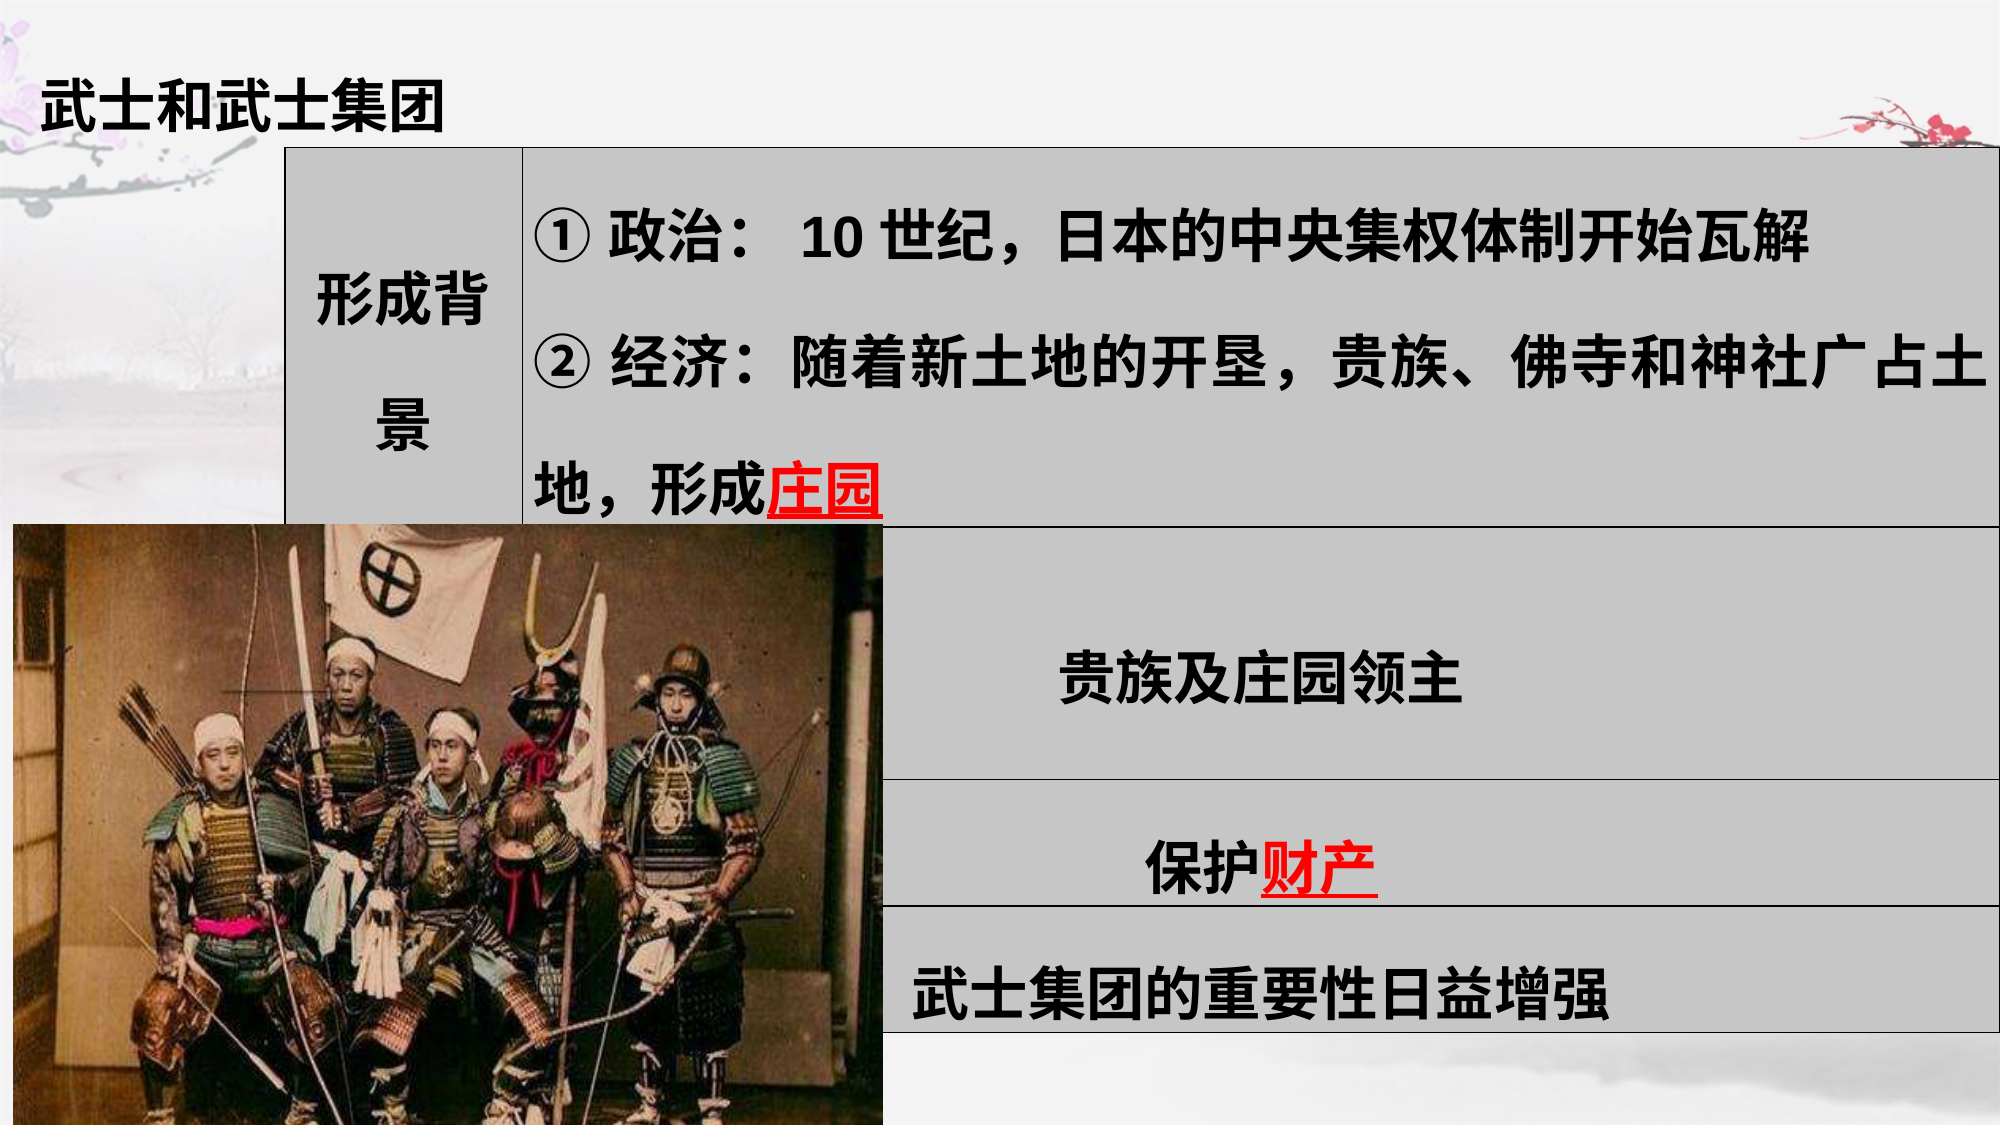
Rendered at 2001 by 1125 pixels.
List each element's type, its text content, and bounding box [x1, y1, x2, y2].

table_cell 贵族及庄园领主 [884, 528, 1999, 779]
text_box 武士和武士集团 [24, 62, 1582, 147]
picture [12, 524, 884, 1125]
table_header 形成背景 [286, 148, 522, 524]
table_header ①政治：10世纪，日本的中央集权体制开始瓦解 ②经济：随着新土地的开垦，贵族、佛寺和神社广占土地，形成庄园 [523, 148, 1999, 526]
table_cell 保护财产 [884, 780, 1999, 905]
text_box 王建建立高丽王朝，仿效唐朝制度 [0, 0, 2000, 1125]
table_cell 武士集团的重要性日益增强 [884, 907, 1999, 1032]
